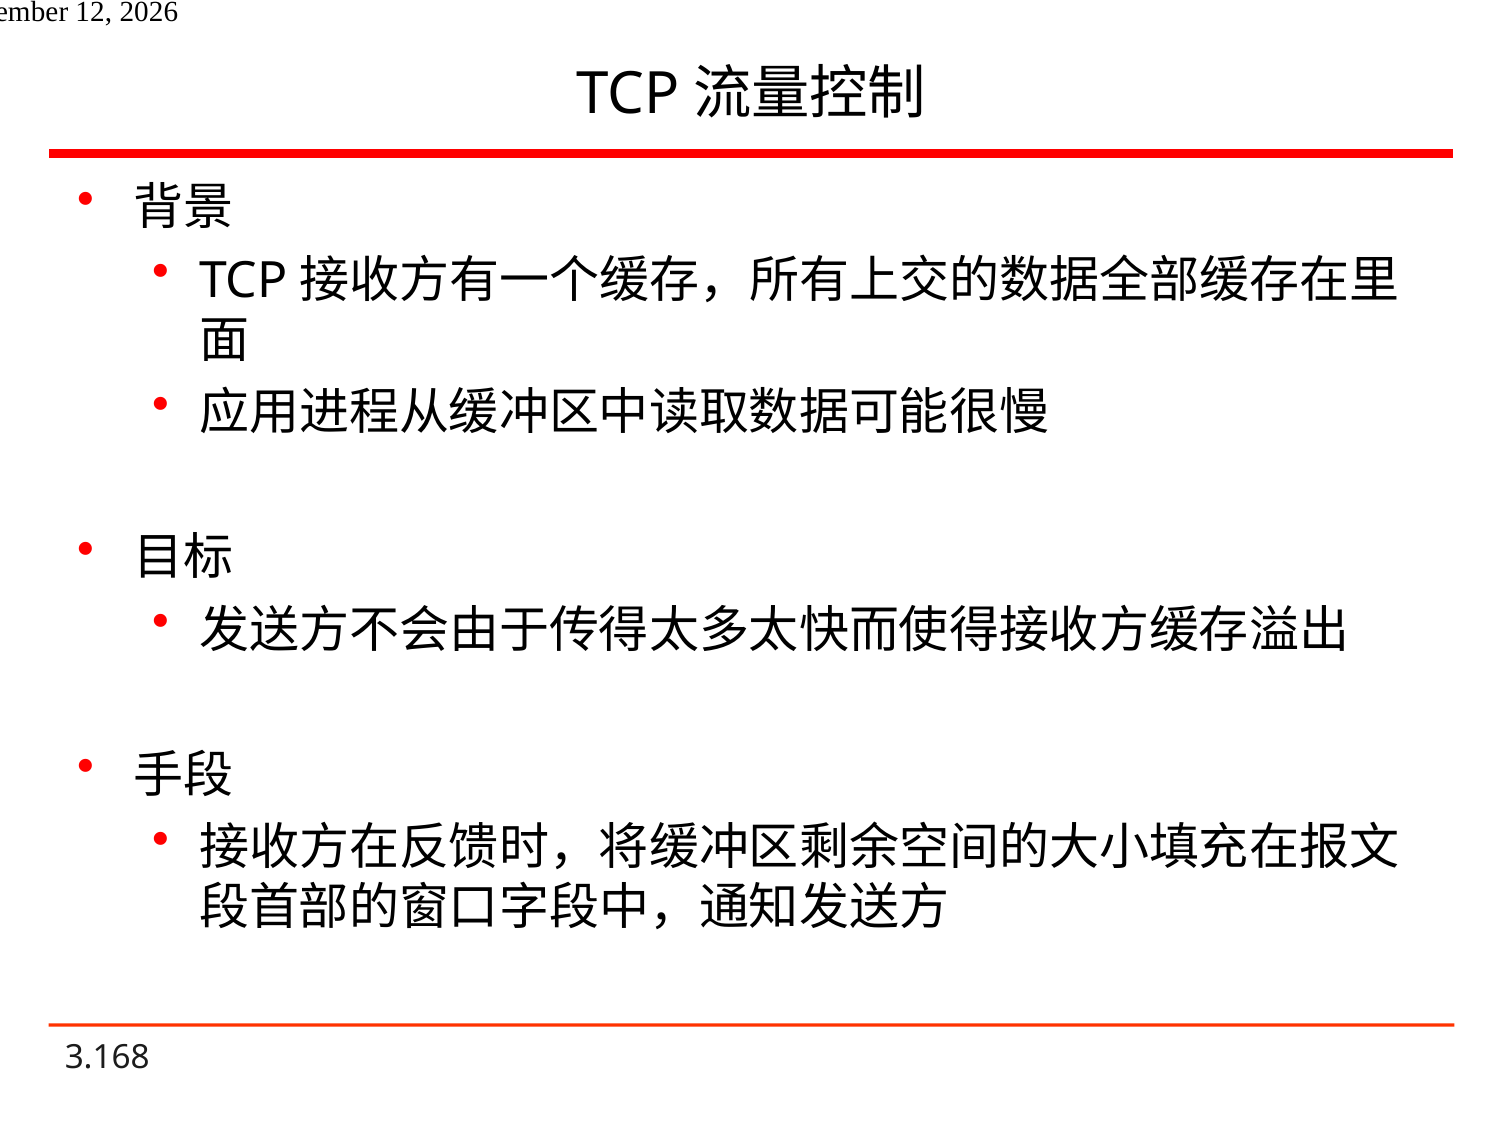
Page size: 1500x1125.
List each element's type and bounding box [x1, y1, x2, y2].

title [59, 37, 1443, 143]
list [61, 166, 1449, 1014]
